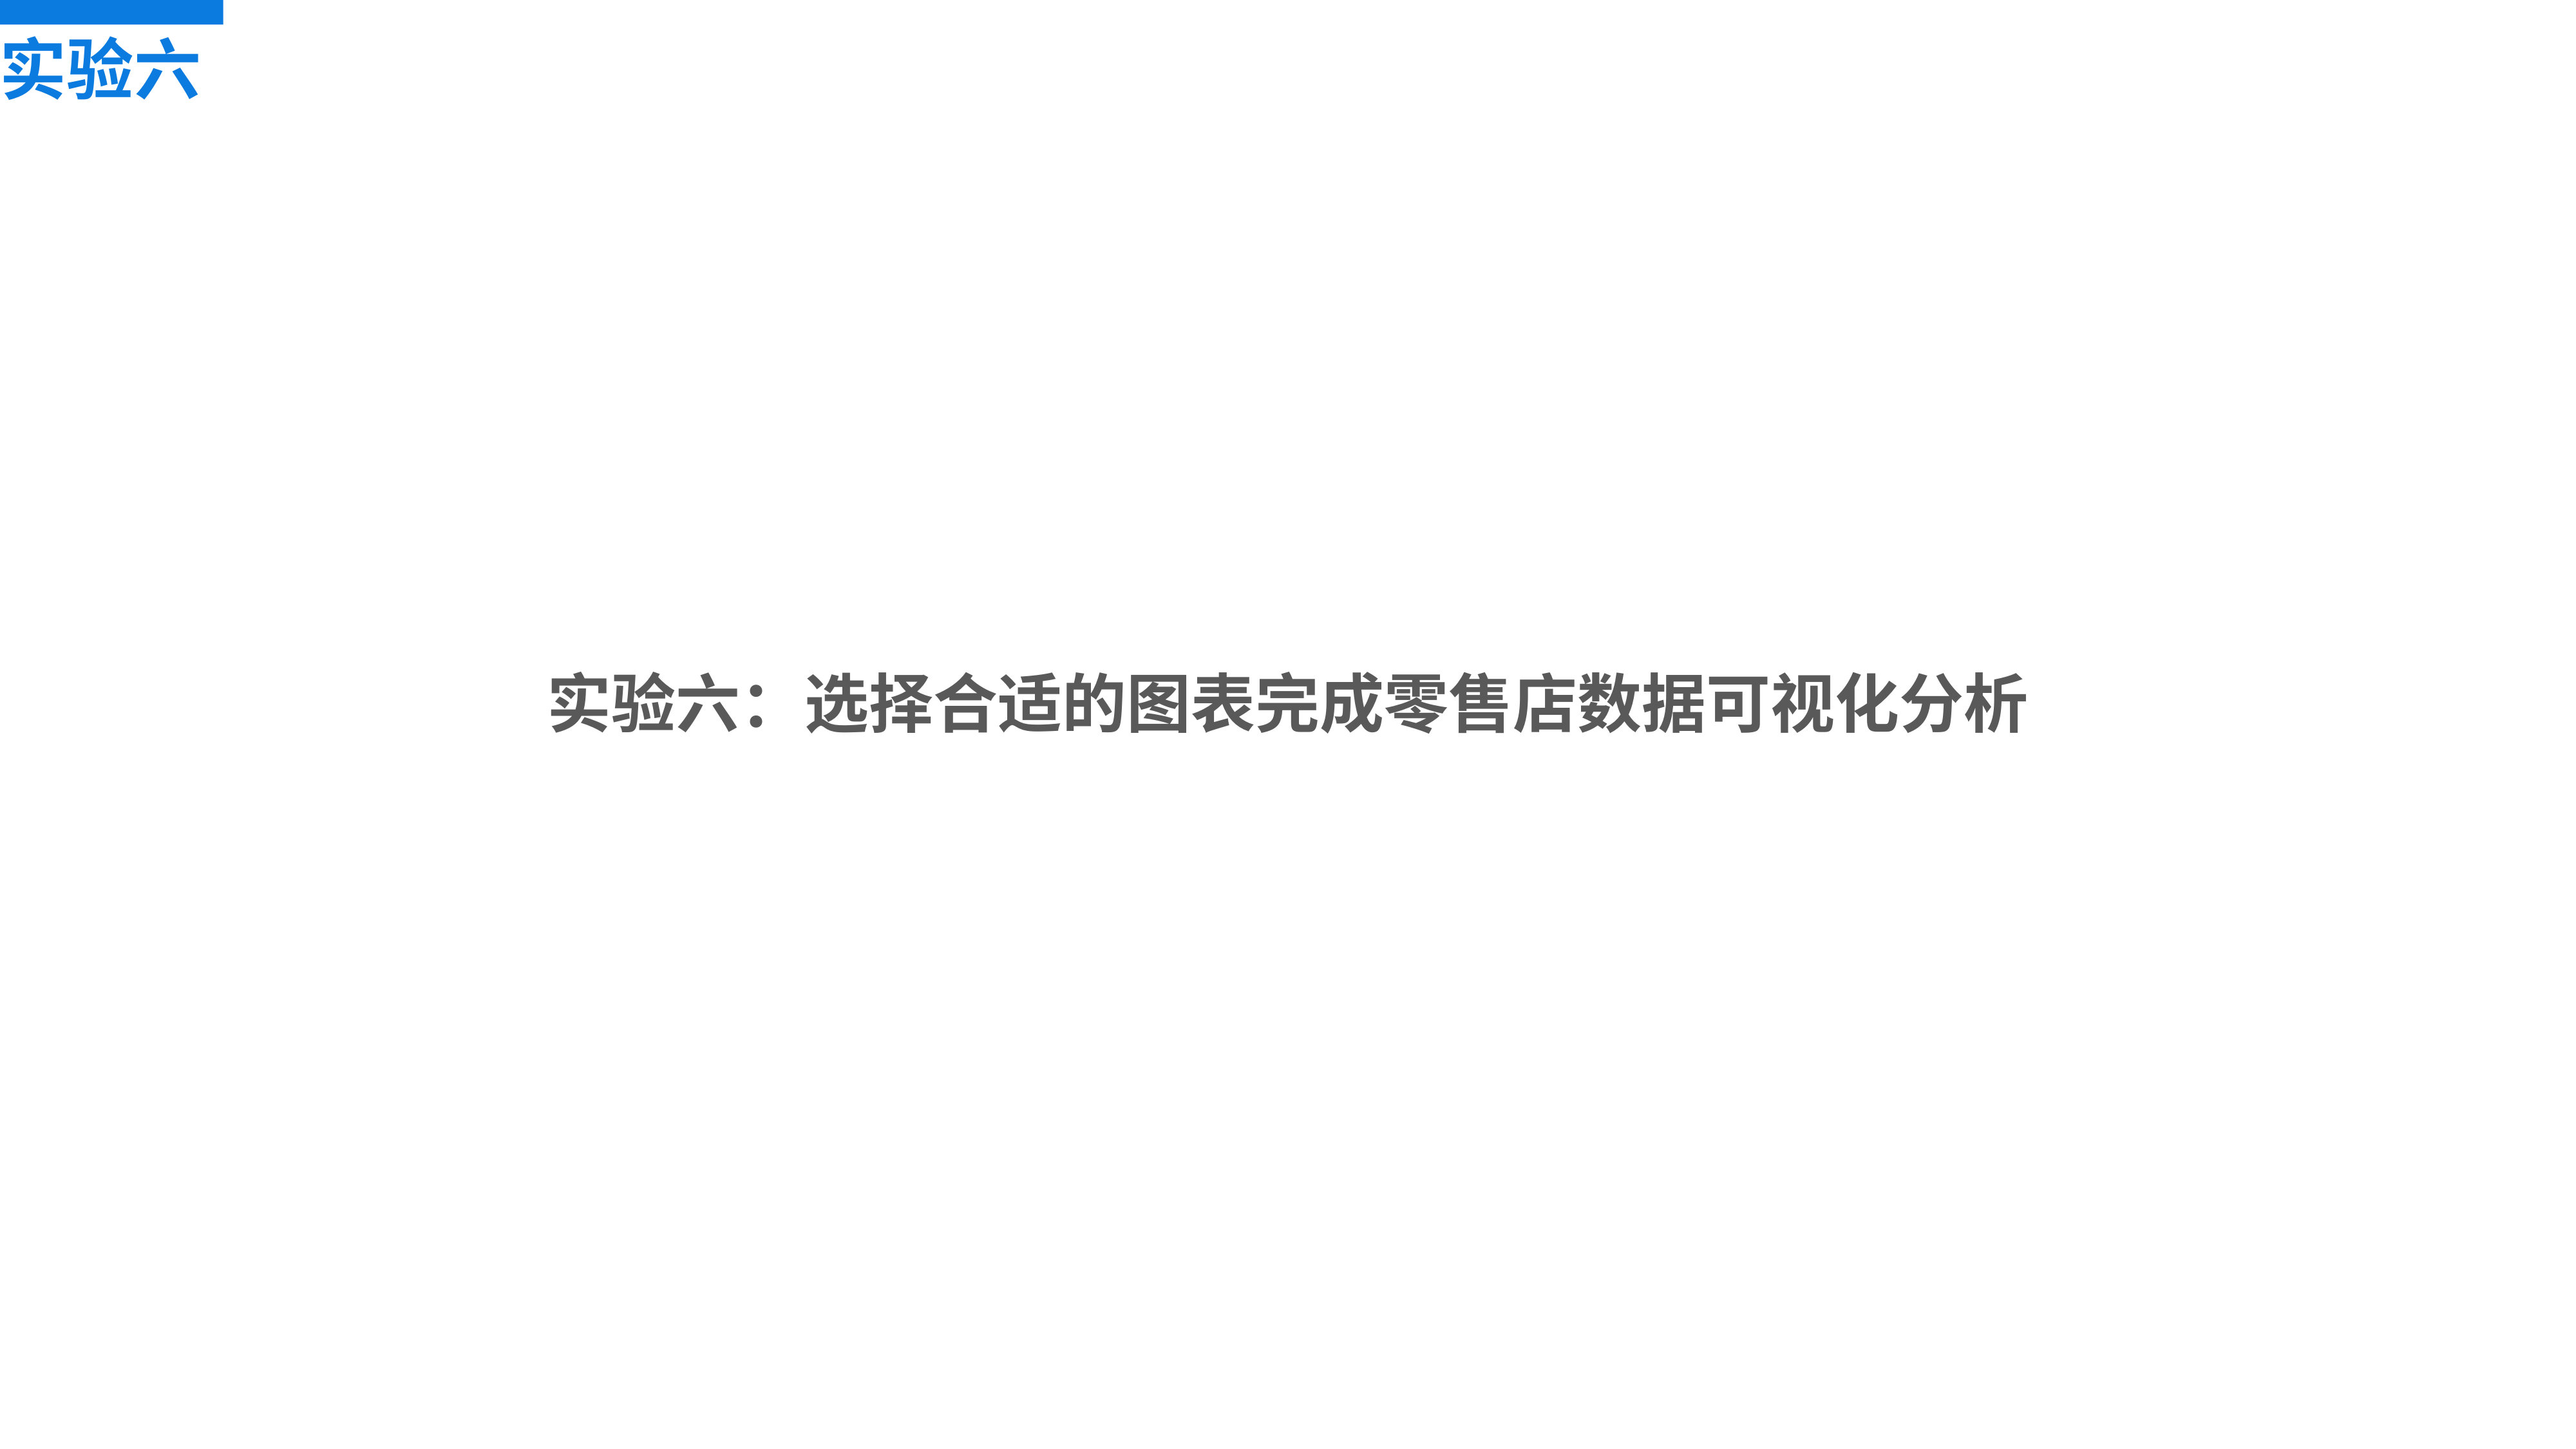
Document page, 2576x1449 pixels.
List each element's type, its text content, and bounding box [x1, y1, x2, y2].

text_box 实验六：选择合适的图表完成零售店数据可视化分析 [332, 567, 2244, 775]
text_box [0, 0, 223, 25]
text_box 实验六 [0, 26, 244, 184]
